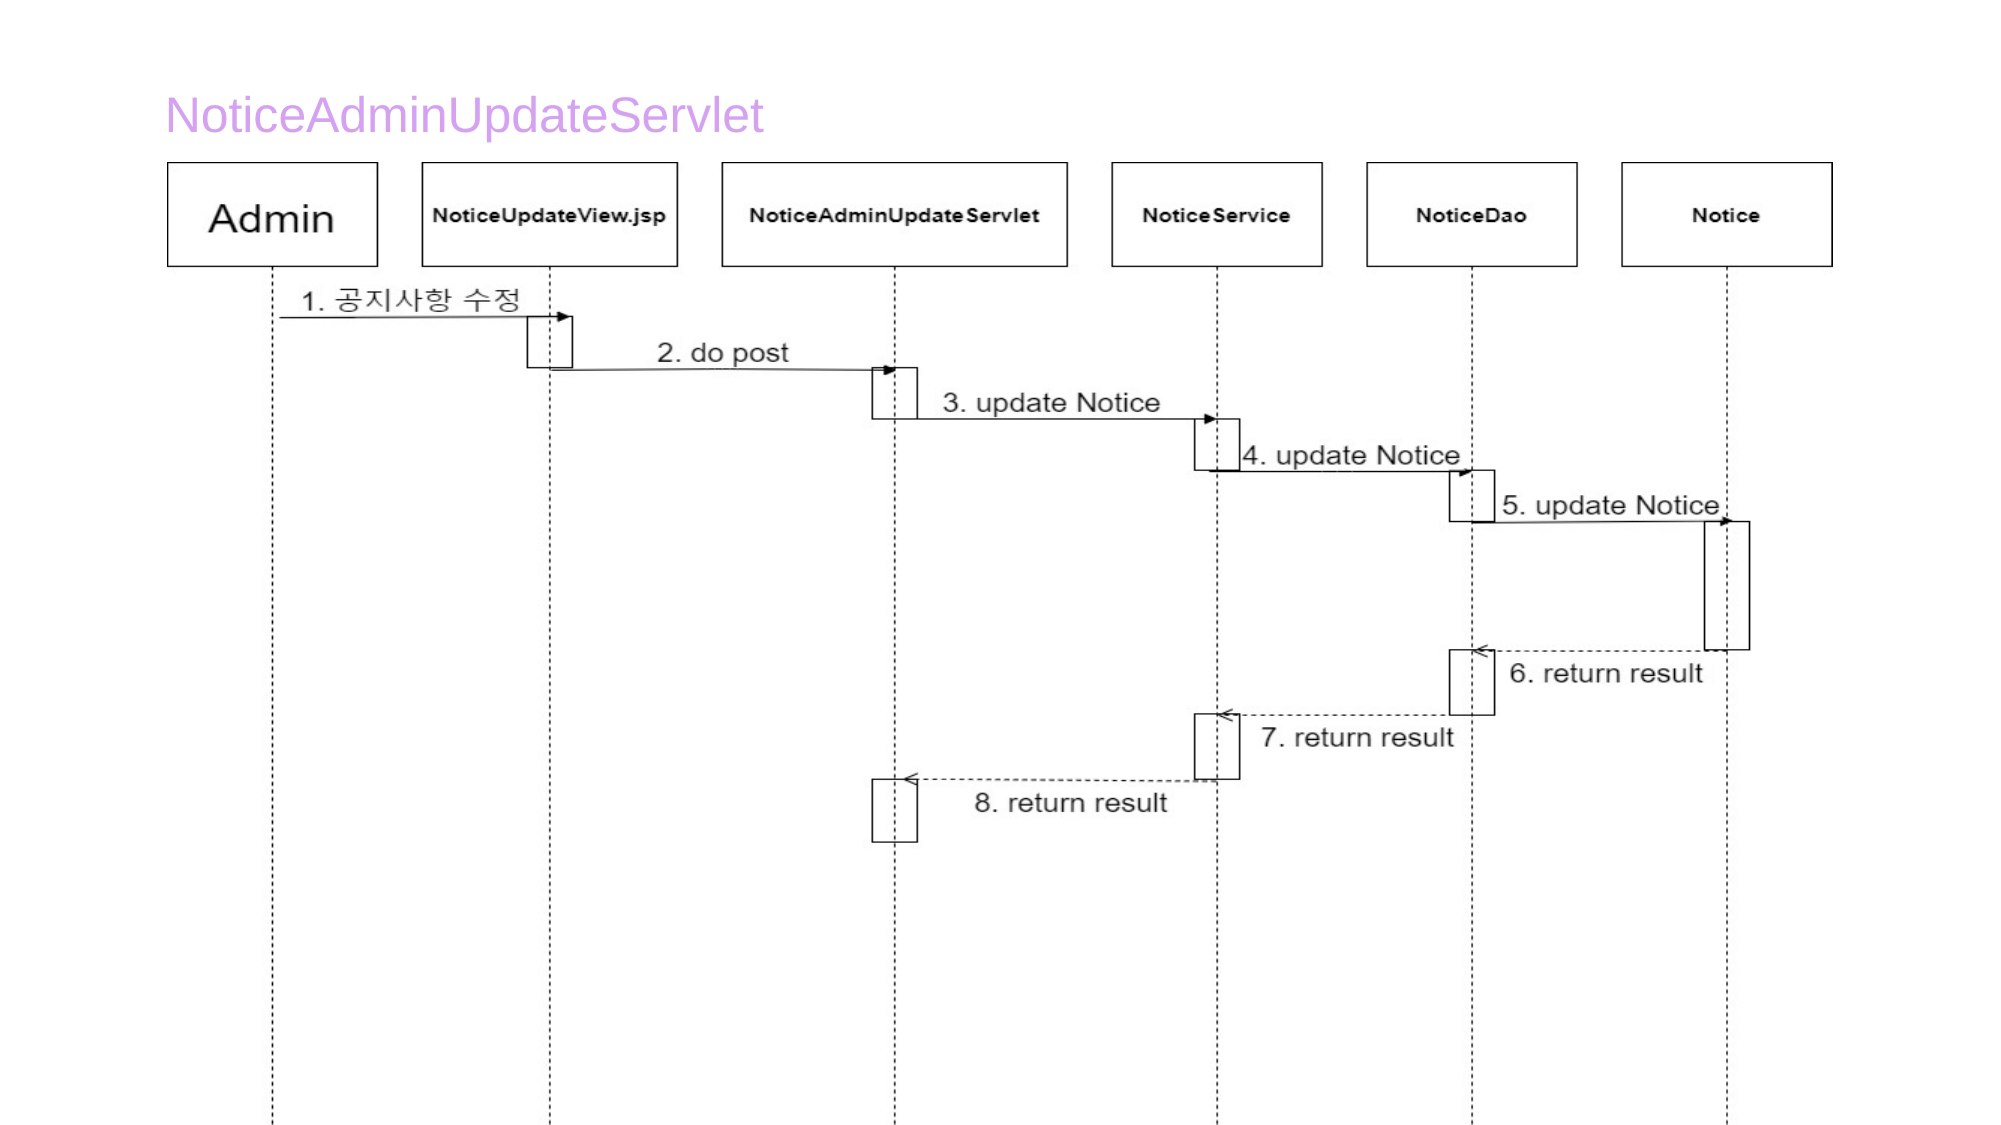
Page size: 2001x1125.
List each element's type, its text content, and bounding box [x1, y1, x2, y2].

picture [167, 162, 1833, 1125]
text_box NoticeAdminUpdateServlet [150, 74, 850, 150]
